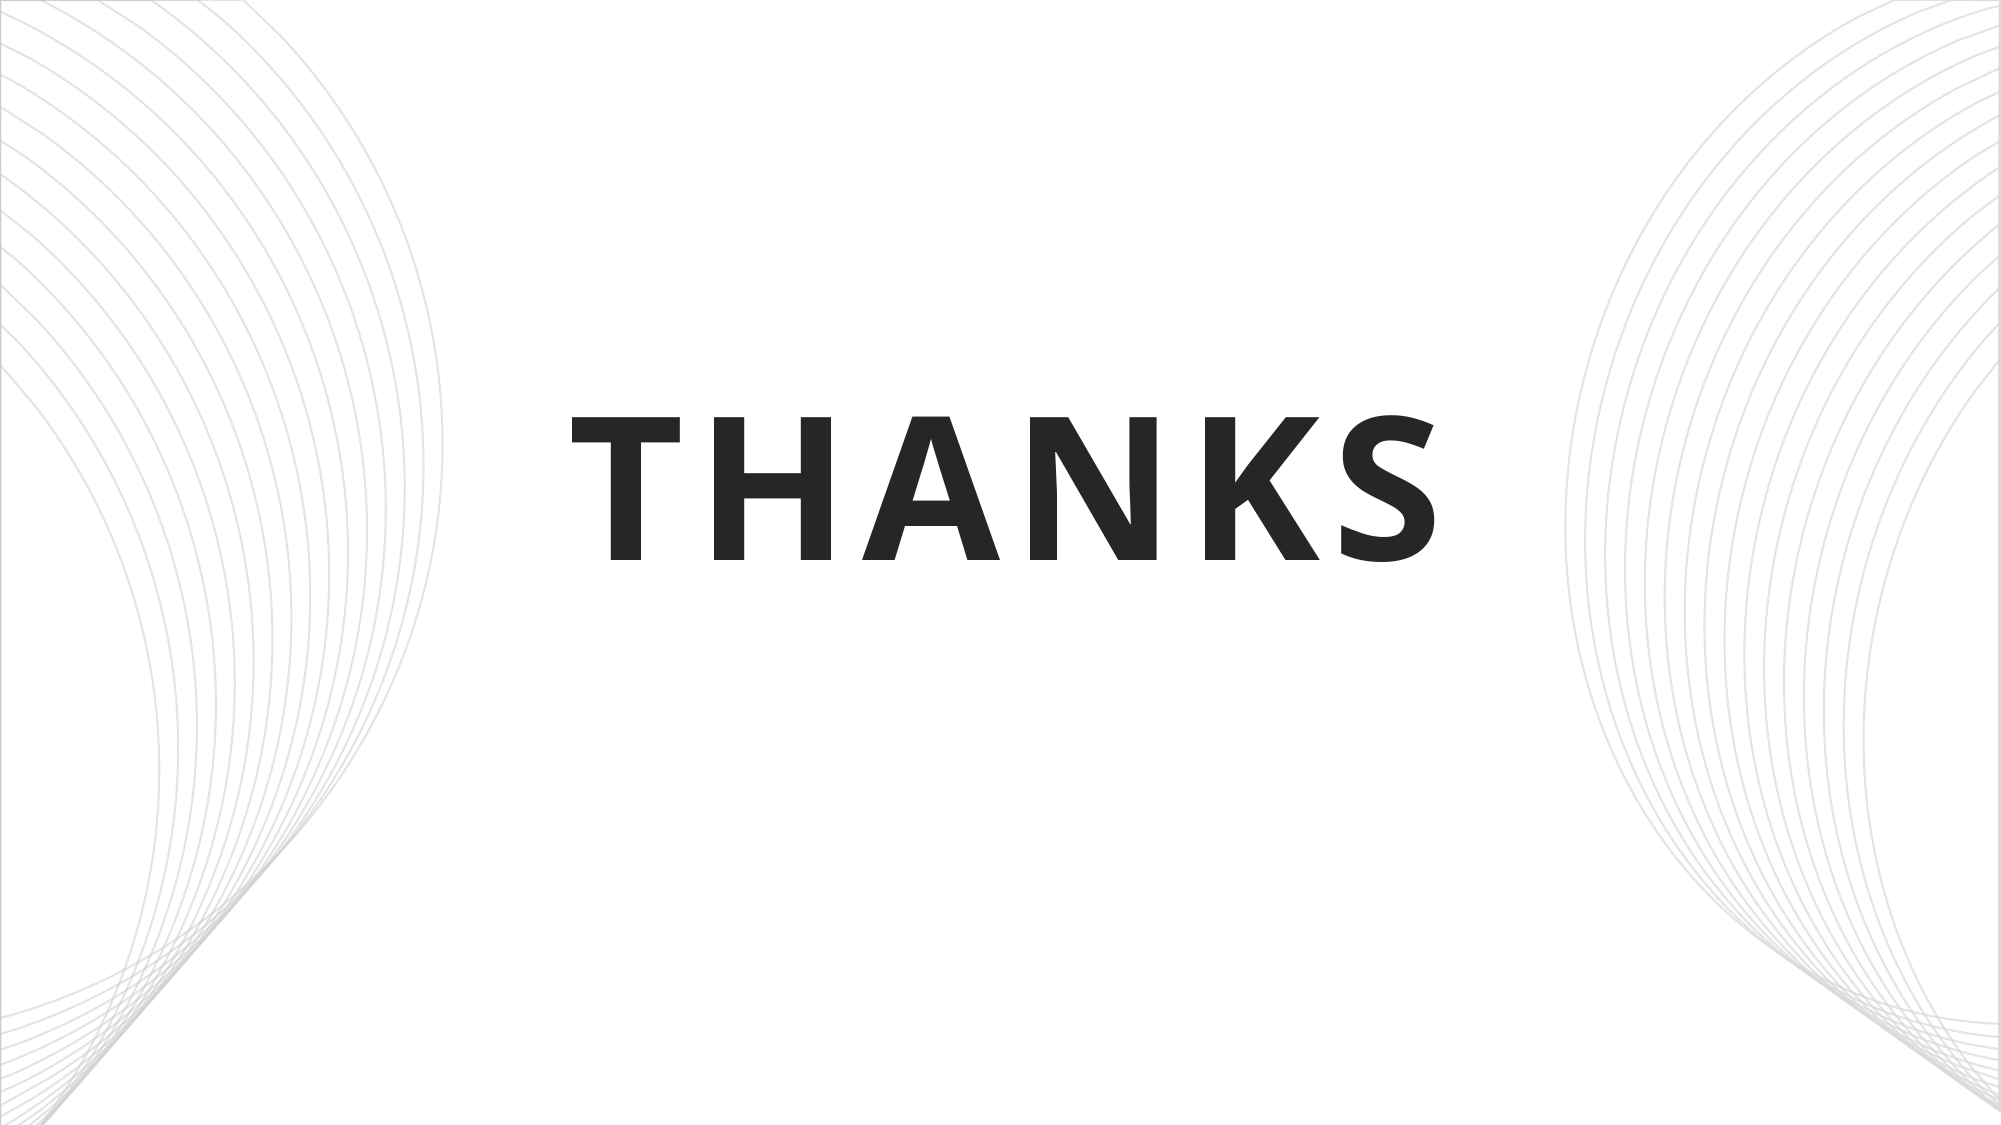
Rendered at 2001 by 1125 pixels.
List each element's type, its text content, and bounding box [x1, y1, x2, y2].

title THANKS [447, 354, 1553, 642]
